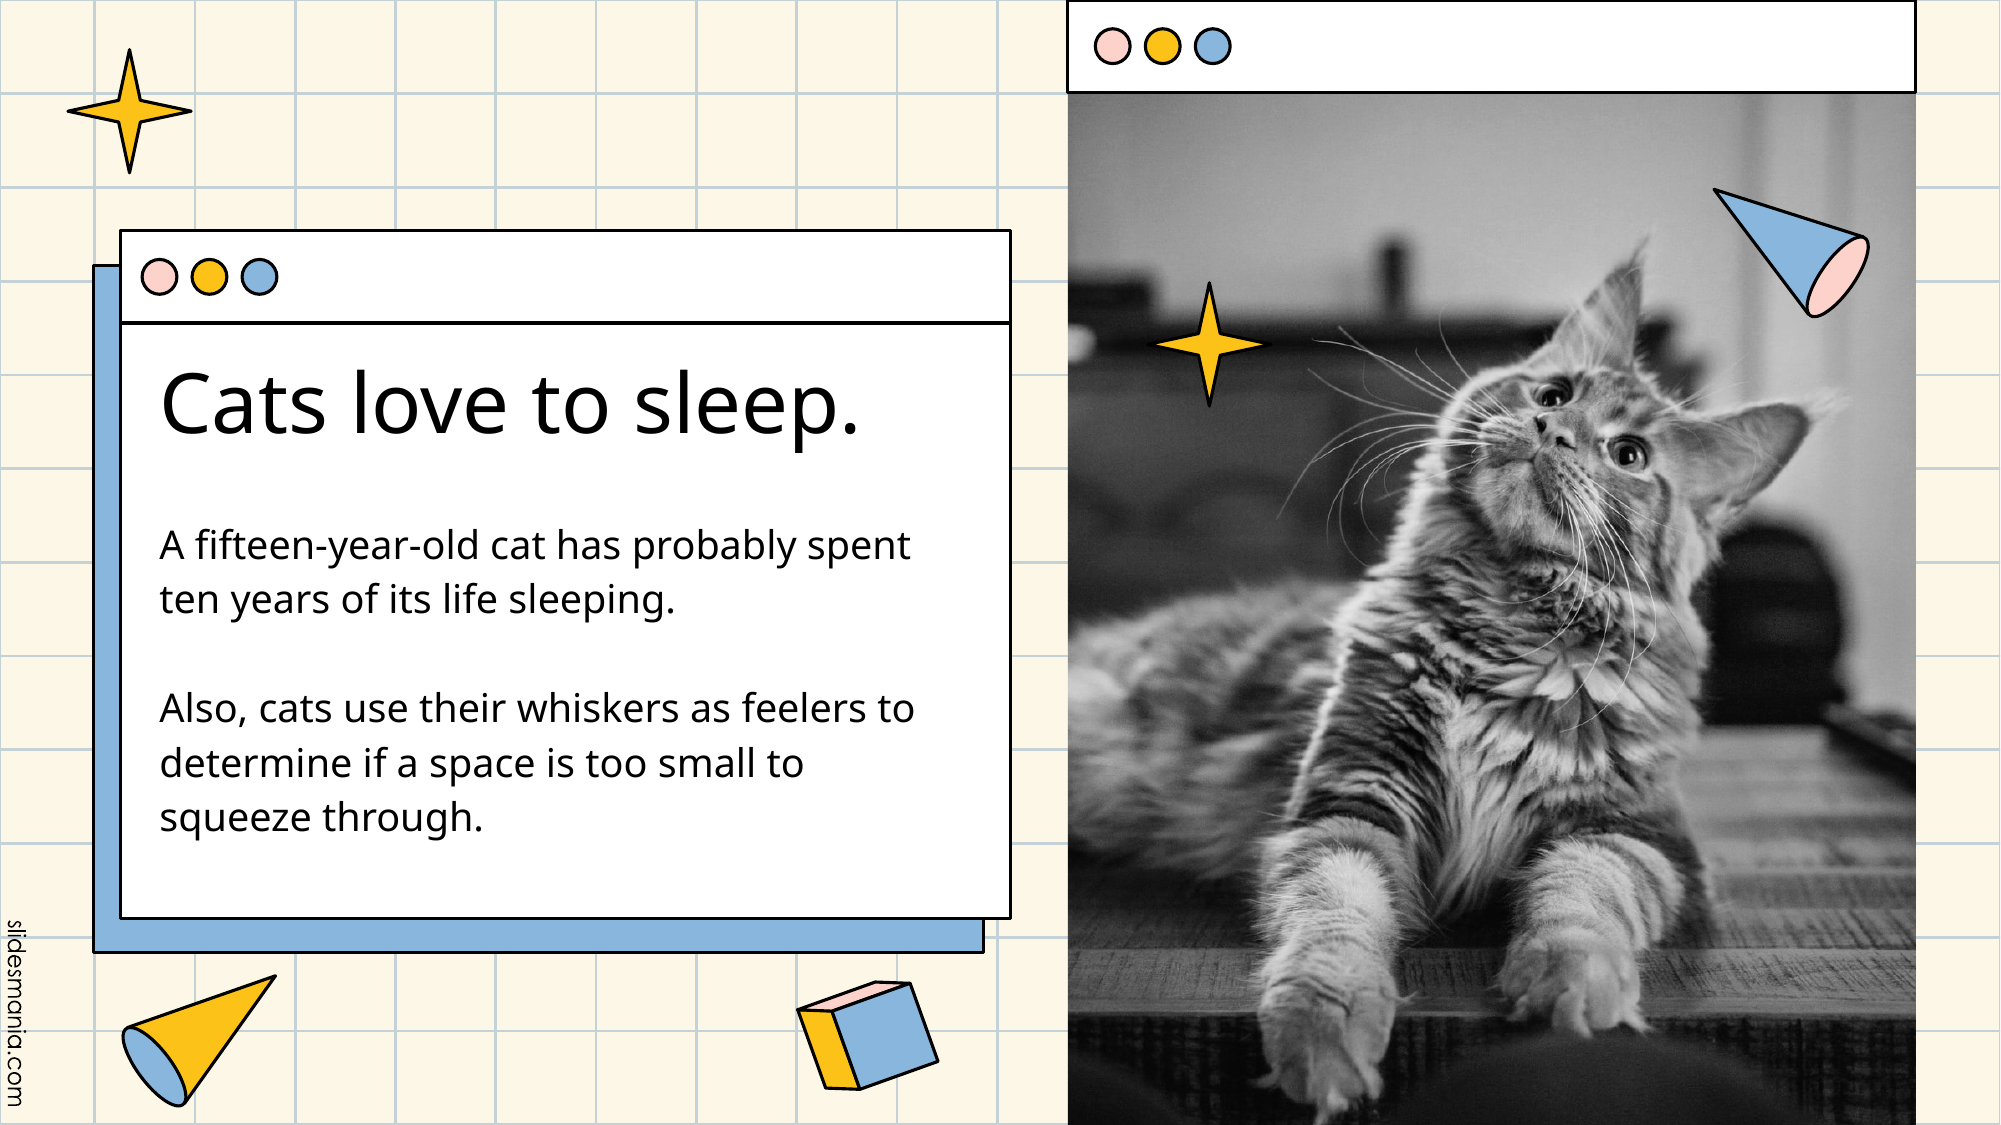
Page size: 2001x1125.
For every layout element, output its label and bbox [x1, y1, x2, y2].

text_box [93, 230, 1011, 954]
text_box [67, 49, 192, 173]
text_box [1735, 153, 1831, 323]
text_box [160, 941, 256, 1111]
text_box [809, 987, 926, 1084]
text_box [1095, 28, 1231, 64]
picture [1067, 0, 1917, 1125]
